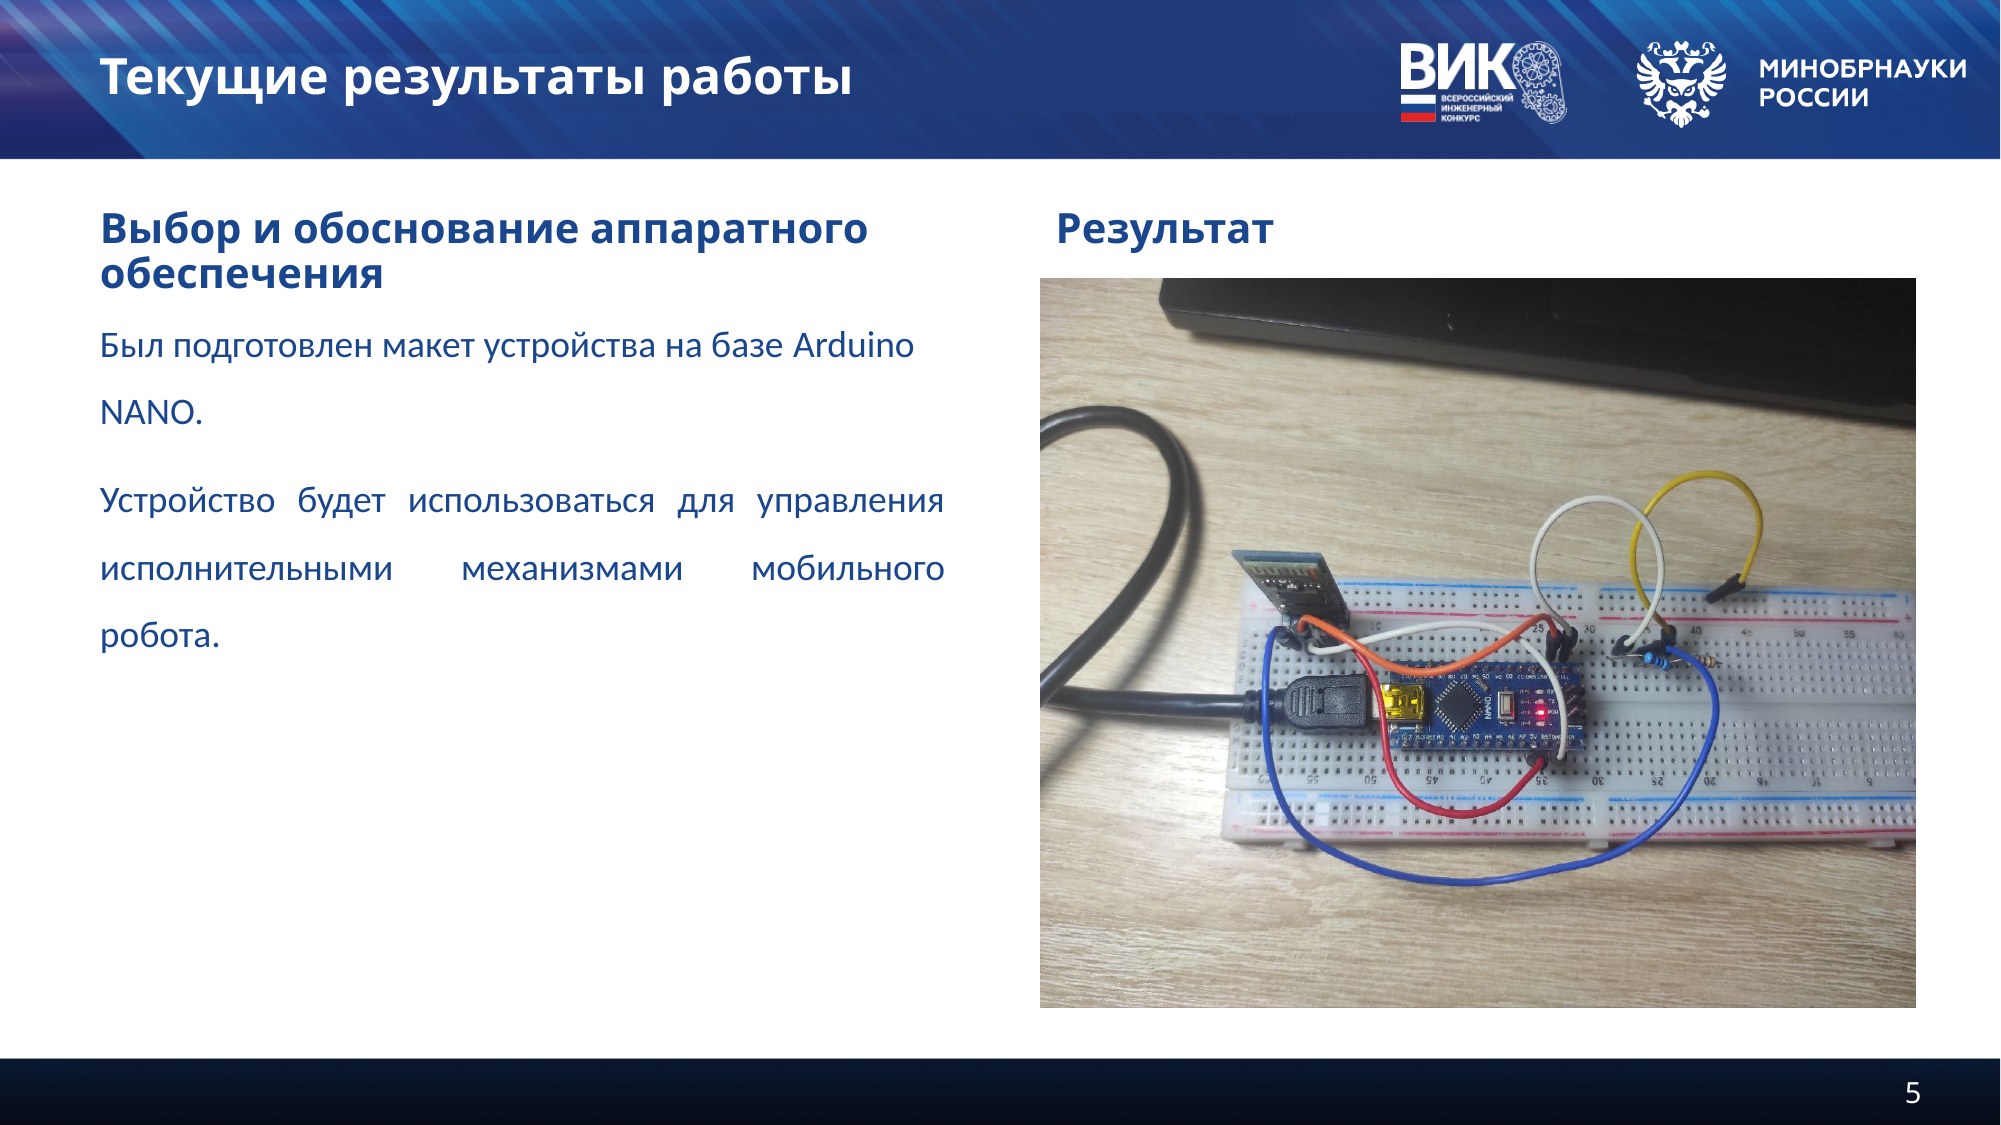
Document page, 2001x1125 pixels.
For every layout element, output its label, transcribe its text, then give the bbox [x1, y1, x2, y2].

title Текущие результаты работы [85, 24, 1243, 132]
list Результат [1040, 200, 1916, 267]
picture [0, 0, 2001, 1125]
list Выбор и обоснование аппаратного обеспечения [85, 200, 961, 267]
list Был подготовлен макет устройства на базе Arduino NANO. Устройство будет использоваться для управления исполнительными механизмами мобильного робота. [85, 289, 961, 1008]
